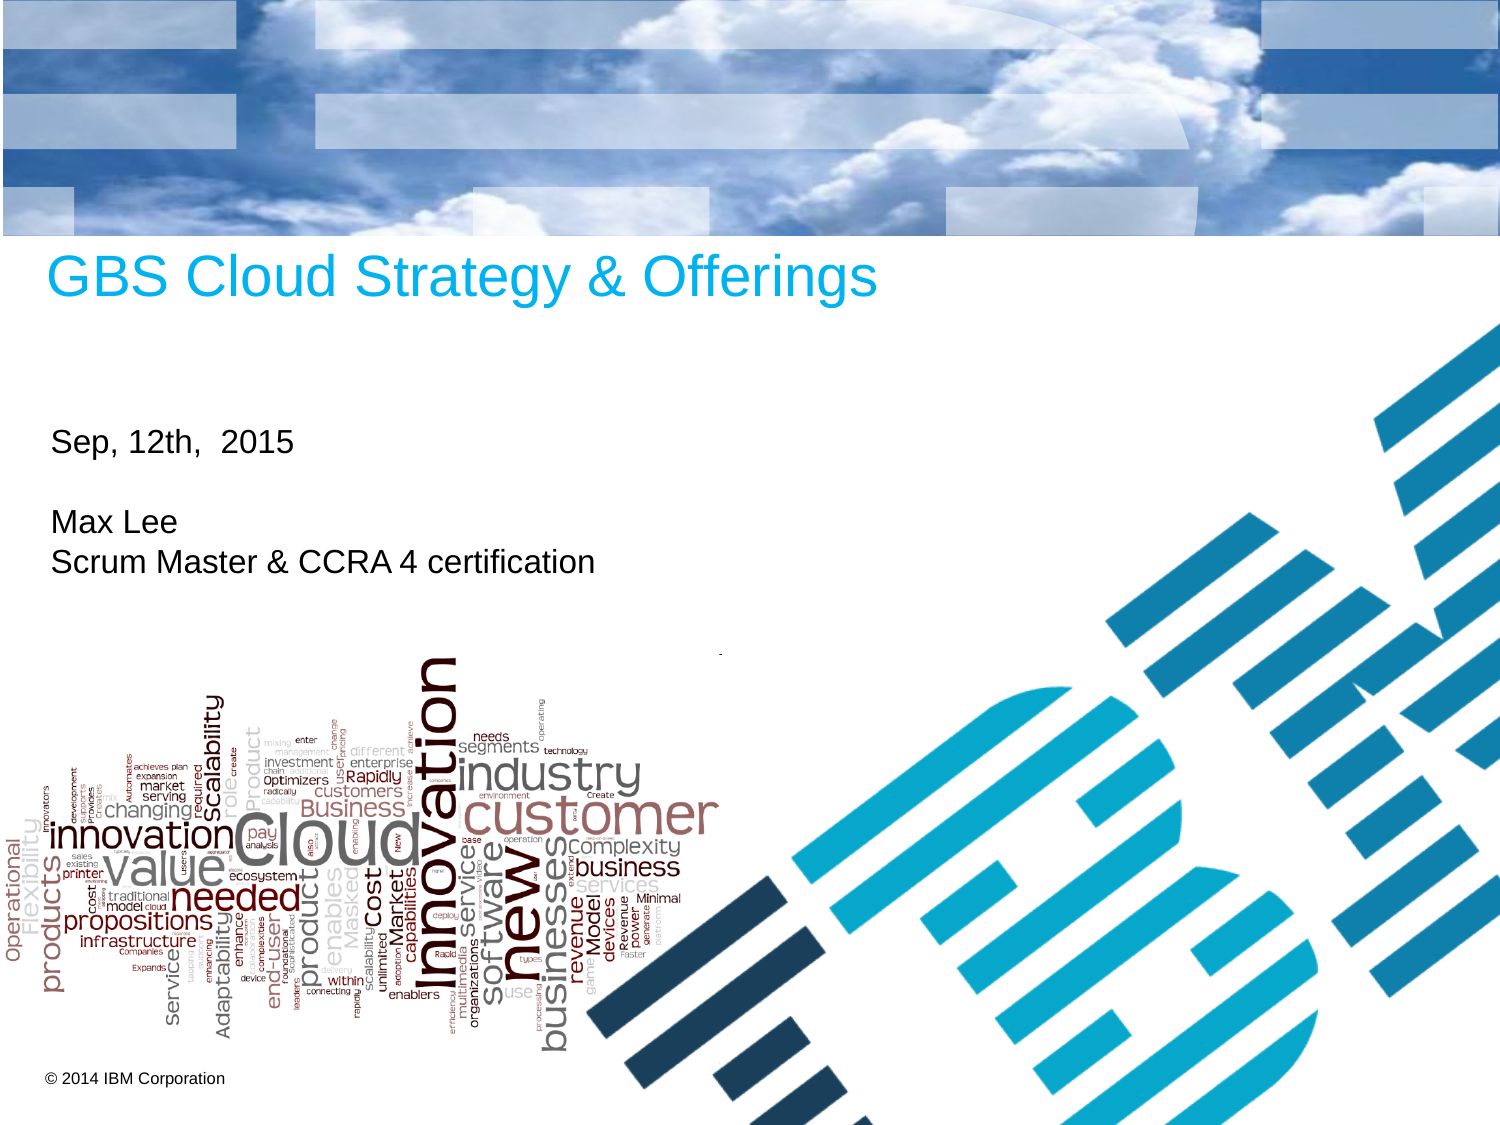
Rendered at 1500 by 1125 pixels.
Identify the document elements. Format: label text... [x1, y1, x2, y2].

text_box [0, 0, 1500, 236]
text_box Sep, 12th, 2015 Max Lee Scrum Master & CCRA 4 certification [50, 380, 777, 581]
picture [3, 308, 1500, 1125]
title GBS Cloud Strategy & Offerings [31, 244, 1261, 317]
